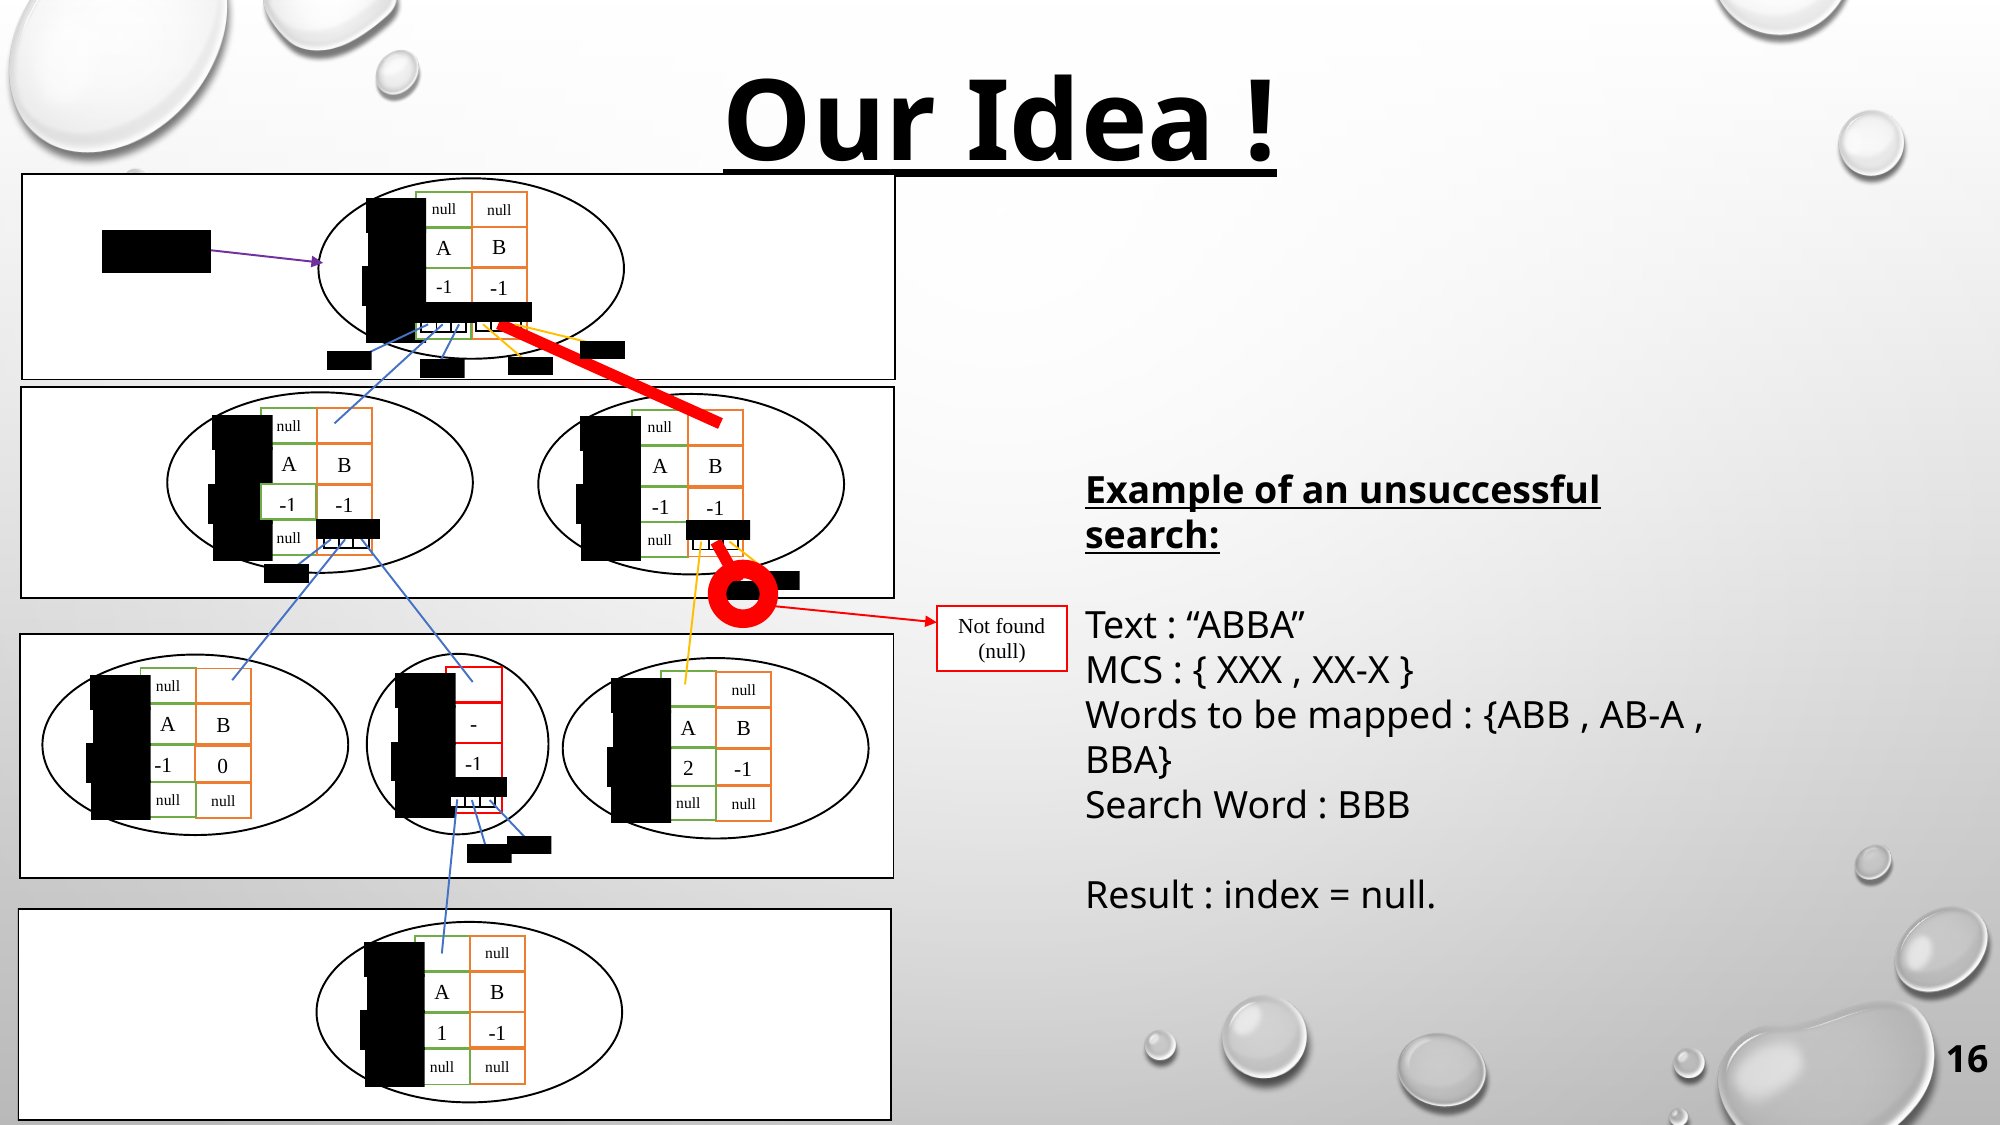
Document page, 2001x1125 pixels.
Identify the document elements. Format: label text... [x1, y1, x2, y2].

picture [0, 0, 2000, 1125]
text_box Our Idea ! [171, 0, 1829, 232]
text_box Example of an unsuccessful search: Text : “ABBA” MCS : { XXX , XX-X } Words to be mapped : {ABB , AB-A , BBA} Search Word : BBB Result : index = null. [1076, 371, 1746, 1011]
text_box 16 [1912, 1011, 2000, 1105]
